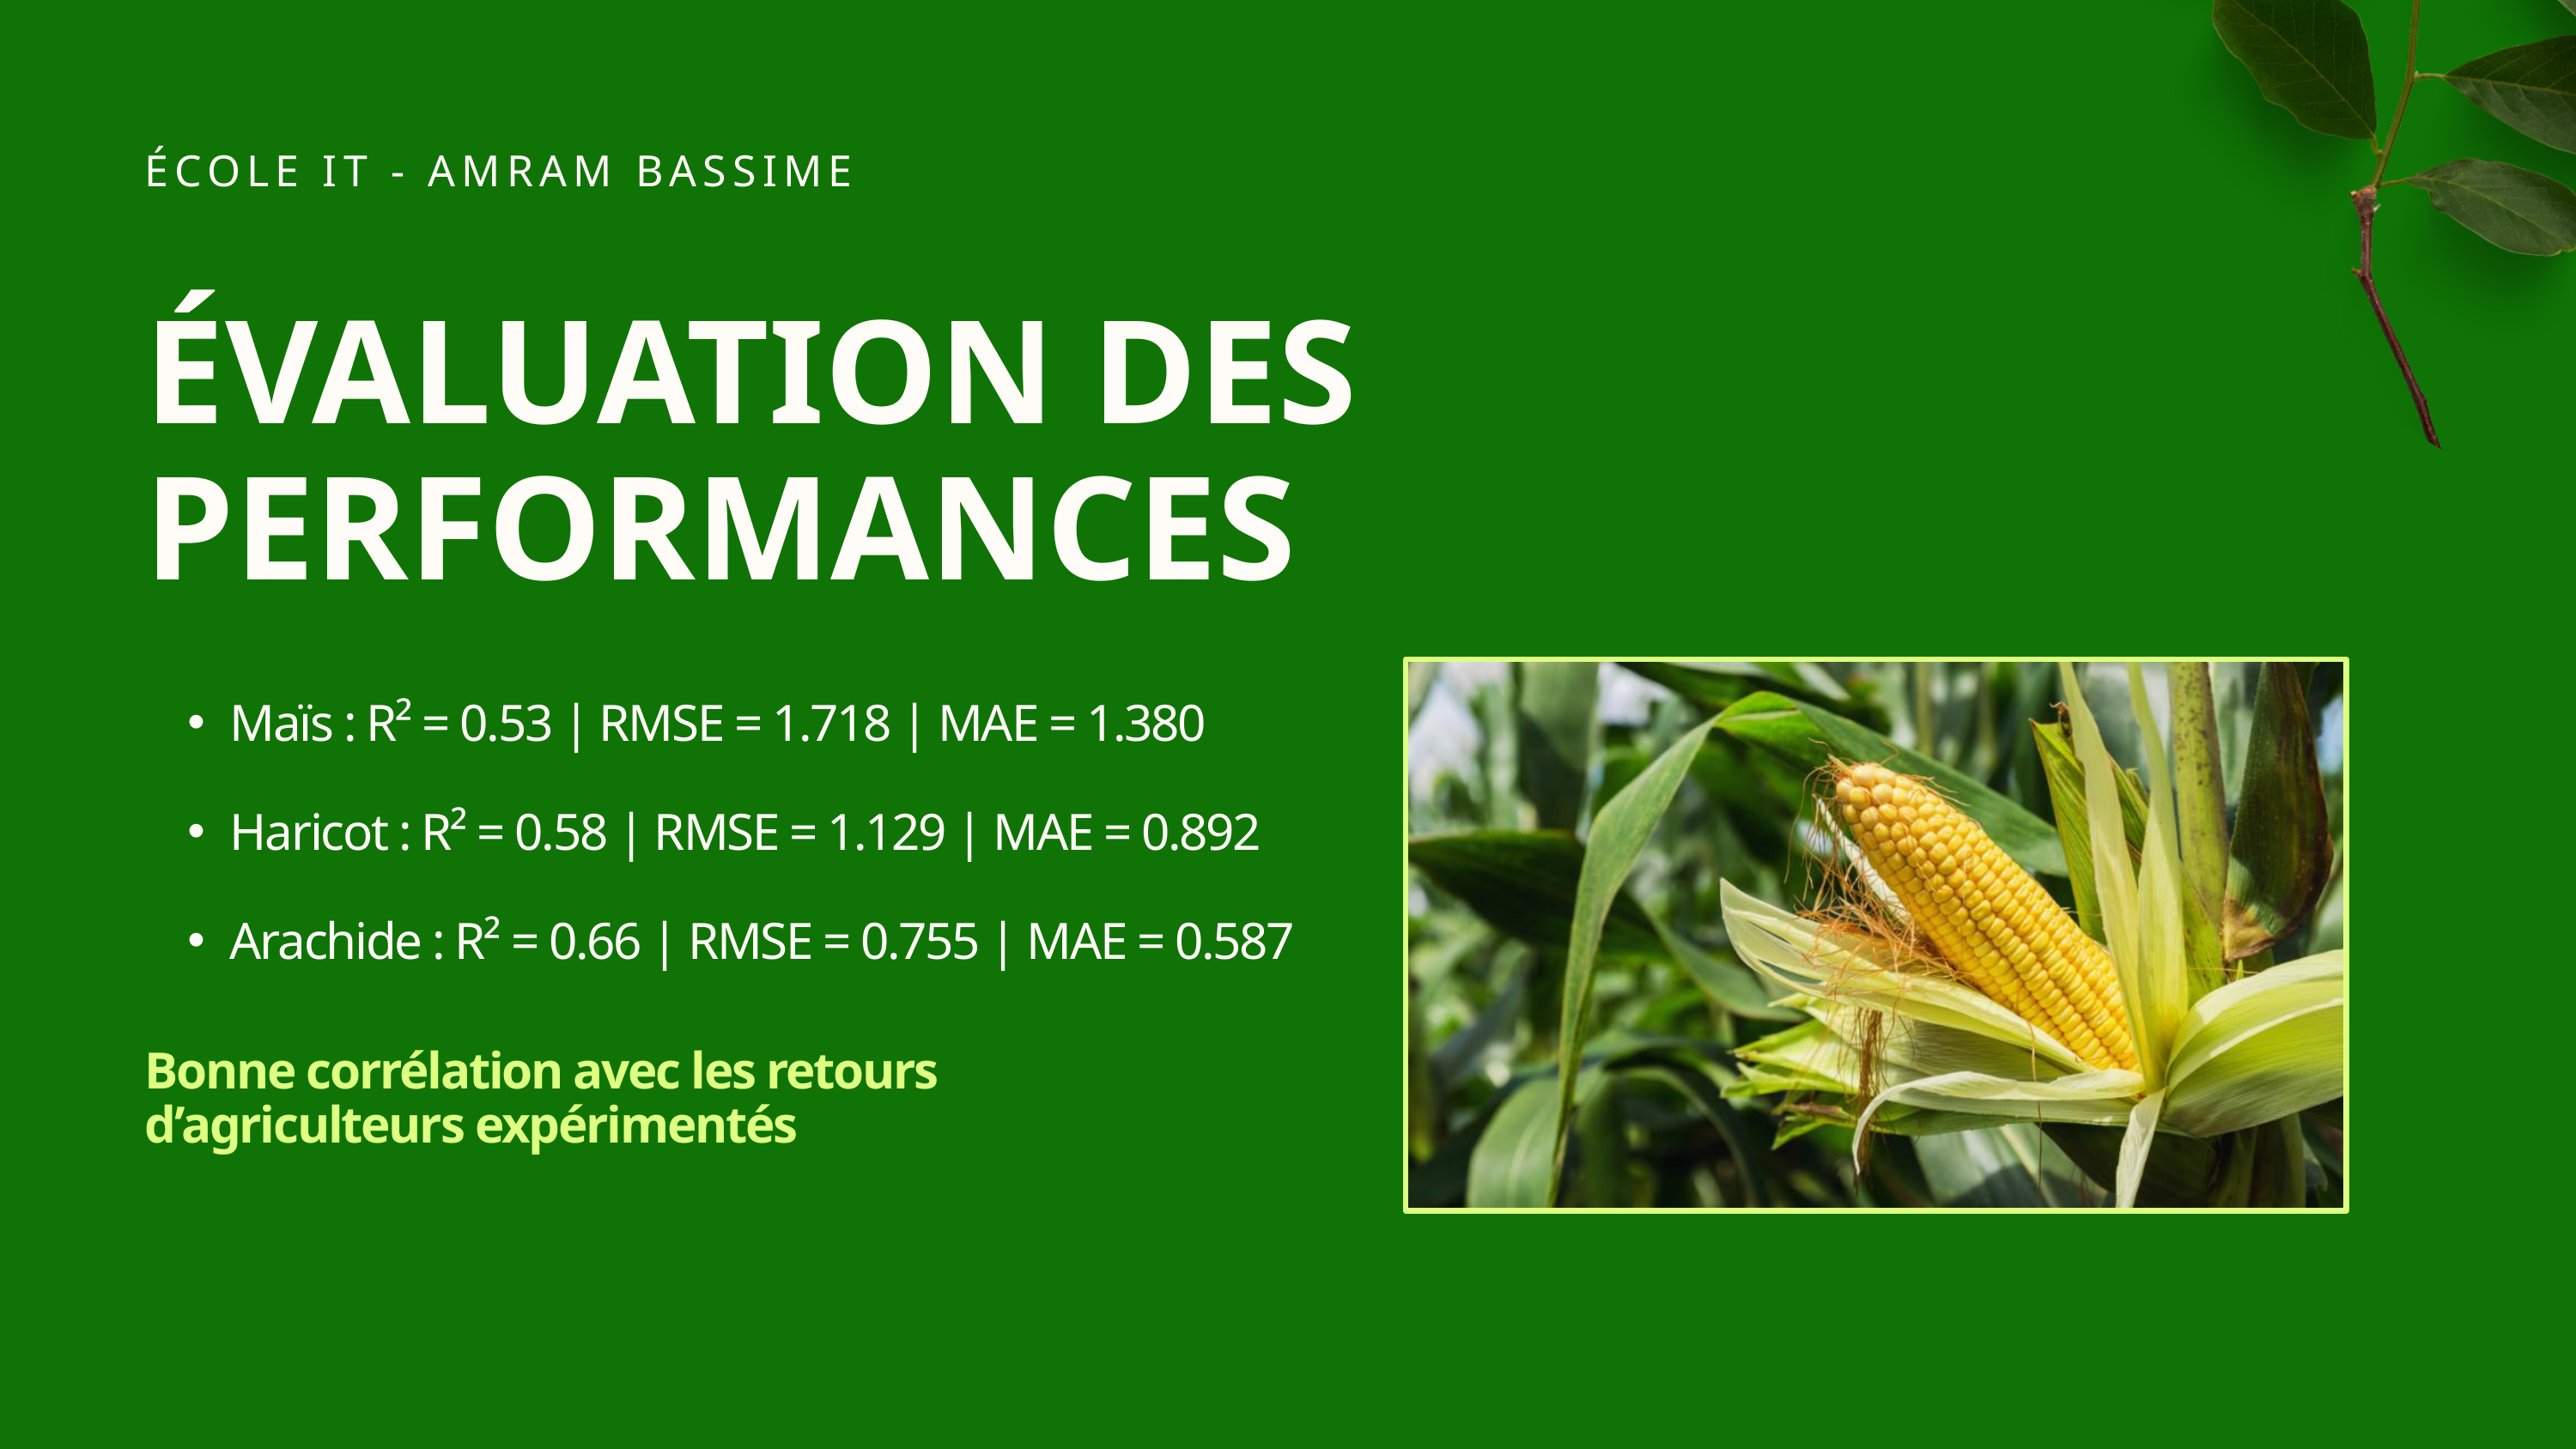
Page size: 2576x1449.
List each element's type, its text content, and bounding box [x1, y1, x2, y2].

text_box Maïs : R² = 0.53 | RMSE = 1.718 | MAE = 1.380 Haricot : R² = 0.58 | RMSE = 1.129 | MAE = 0.892 Arachide : R² = 0.66 | RMSE = 0.755 | MAE = 0.587 [144, 696, 1334, 970]
text_box [1406, 659, 2347, 1211]
text_box Bonne corrélation avec les retours d’agriculteurs expérimentés [144, 1044, 1147, 1209]
text_box ÉCOLE IT - AMRAM BASSIME [144, 135, 1115, 196]
text_box ÉVALUATION DES PERFORMANCES [144, 296, 2192, 609]
text_box [2016, 0, 2576, 494]
